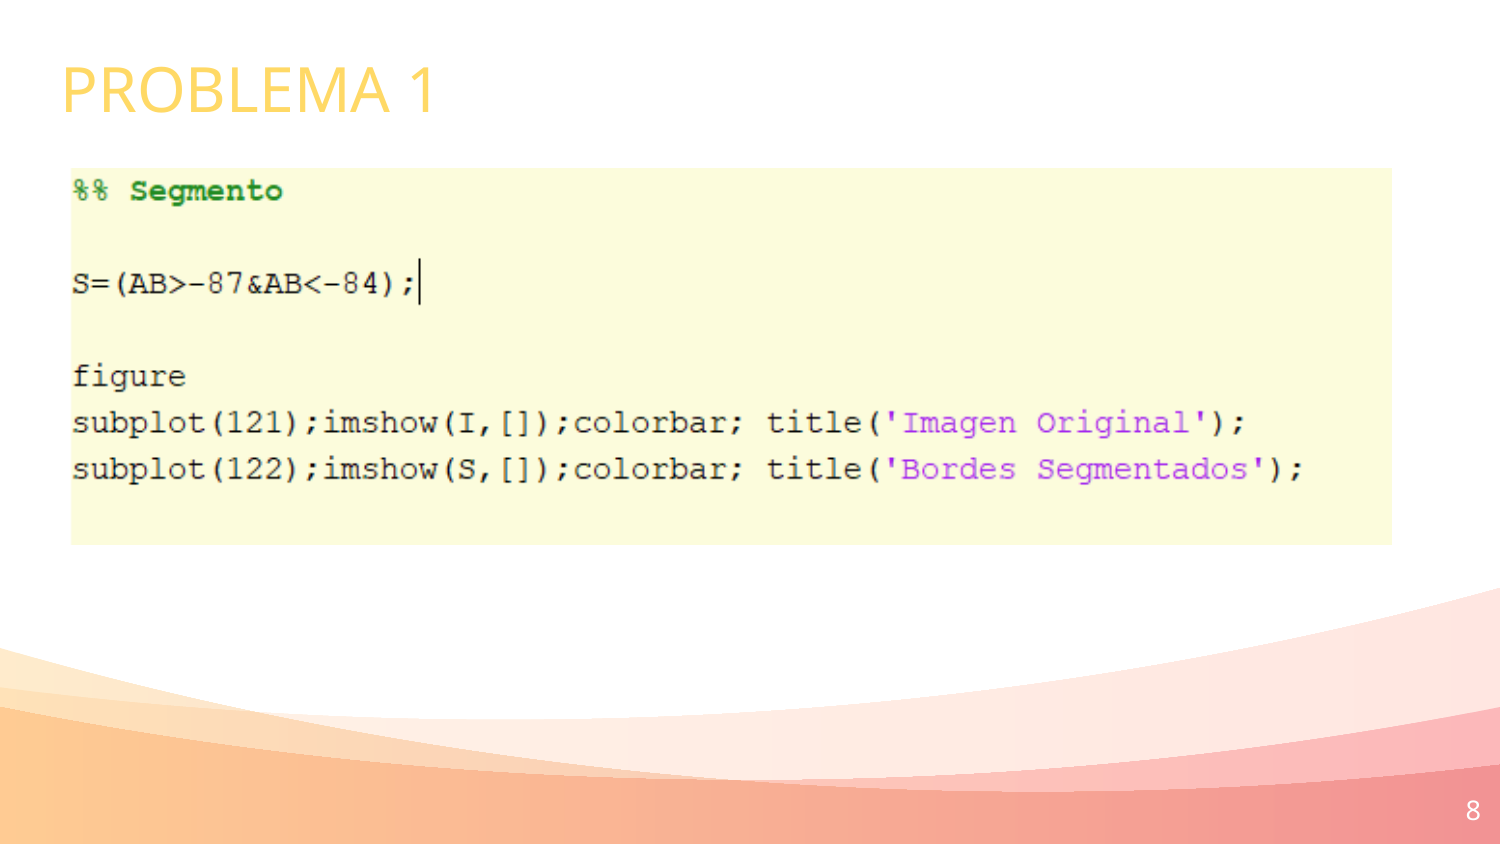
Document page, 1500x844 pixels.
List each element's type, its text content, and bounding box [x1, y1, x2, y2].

title PROBLEMA 1 [60, 36, 1063, 125]
slide_number ‹#› [1391, 779, 1482, 844]
picture [60, 168, 1392, 545]
